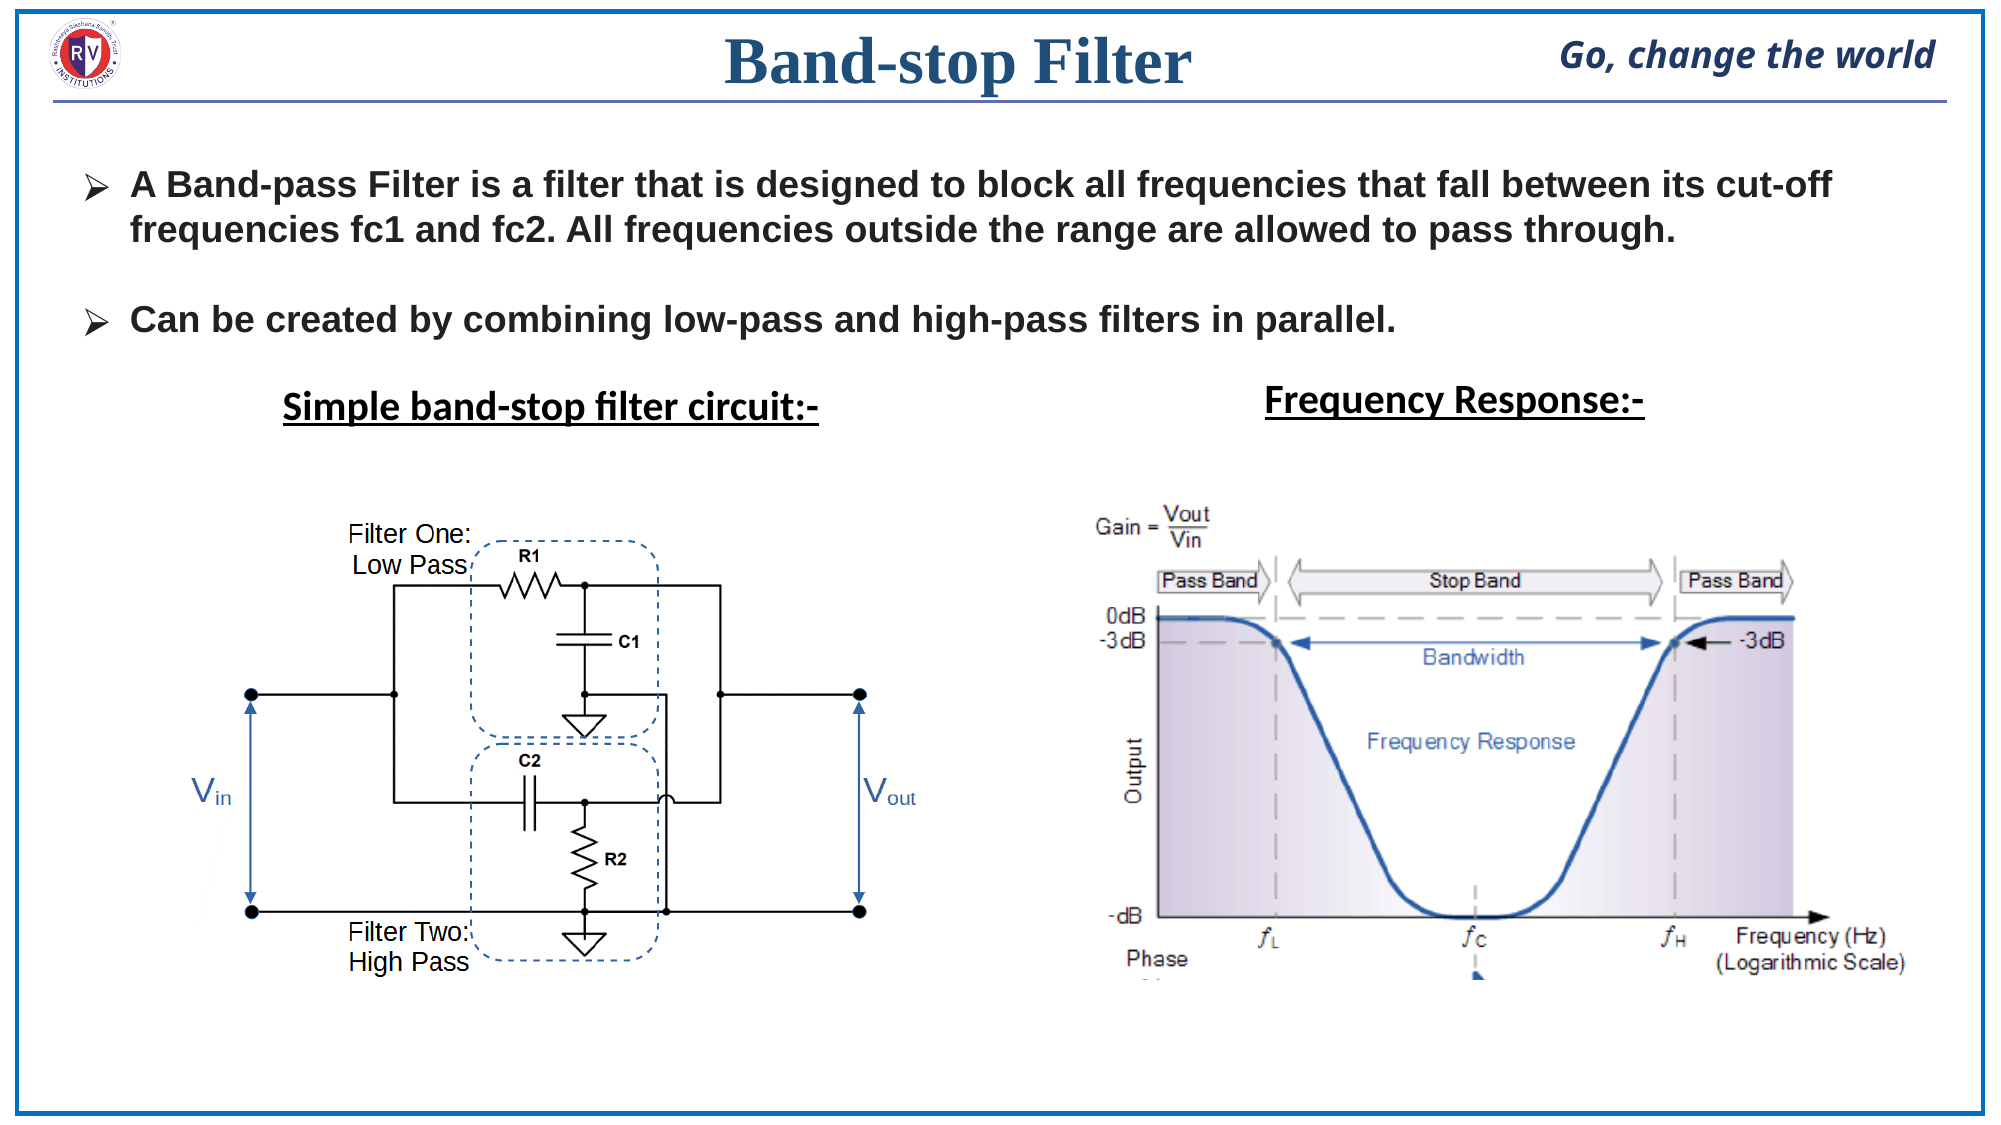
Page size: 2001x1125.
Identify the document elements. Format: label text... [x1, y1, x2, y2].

picture [188, 502, 922, 990]
text_box Band-stop Filter [533, 9, 1385, 105]
picture [1066, 477, 1919, 980]
text_box Frequency Response:- [1256, 364, 1718, 430]
text_box A Band-pass Filter is a filter that is designed to block all frequencies that fall between its cut-off frequencies fc1 and fc2. All frequencies outside the range are allowed to pass through. Can be created by combining low-pass and high-pass filters in parallel. [75, 153, 1963, 348]
text_box Simple band-stop filter circuit:- [275, 371, 934, 437]
picture [49, 18, 121, 89]
